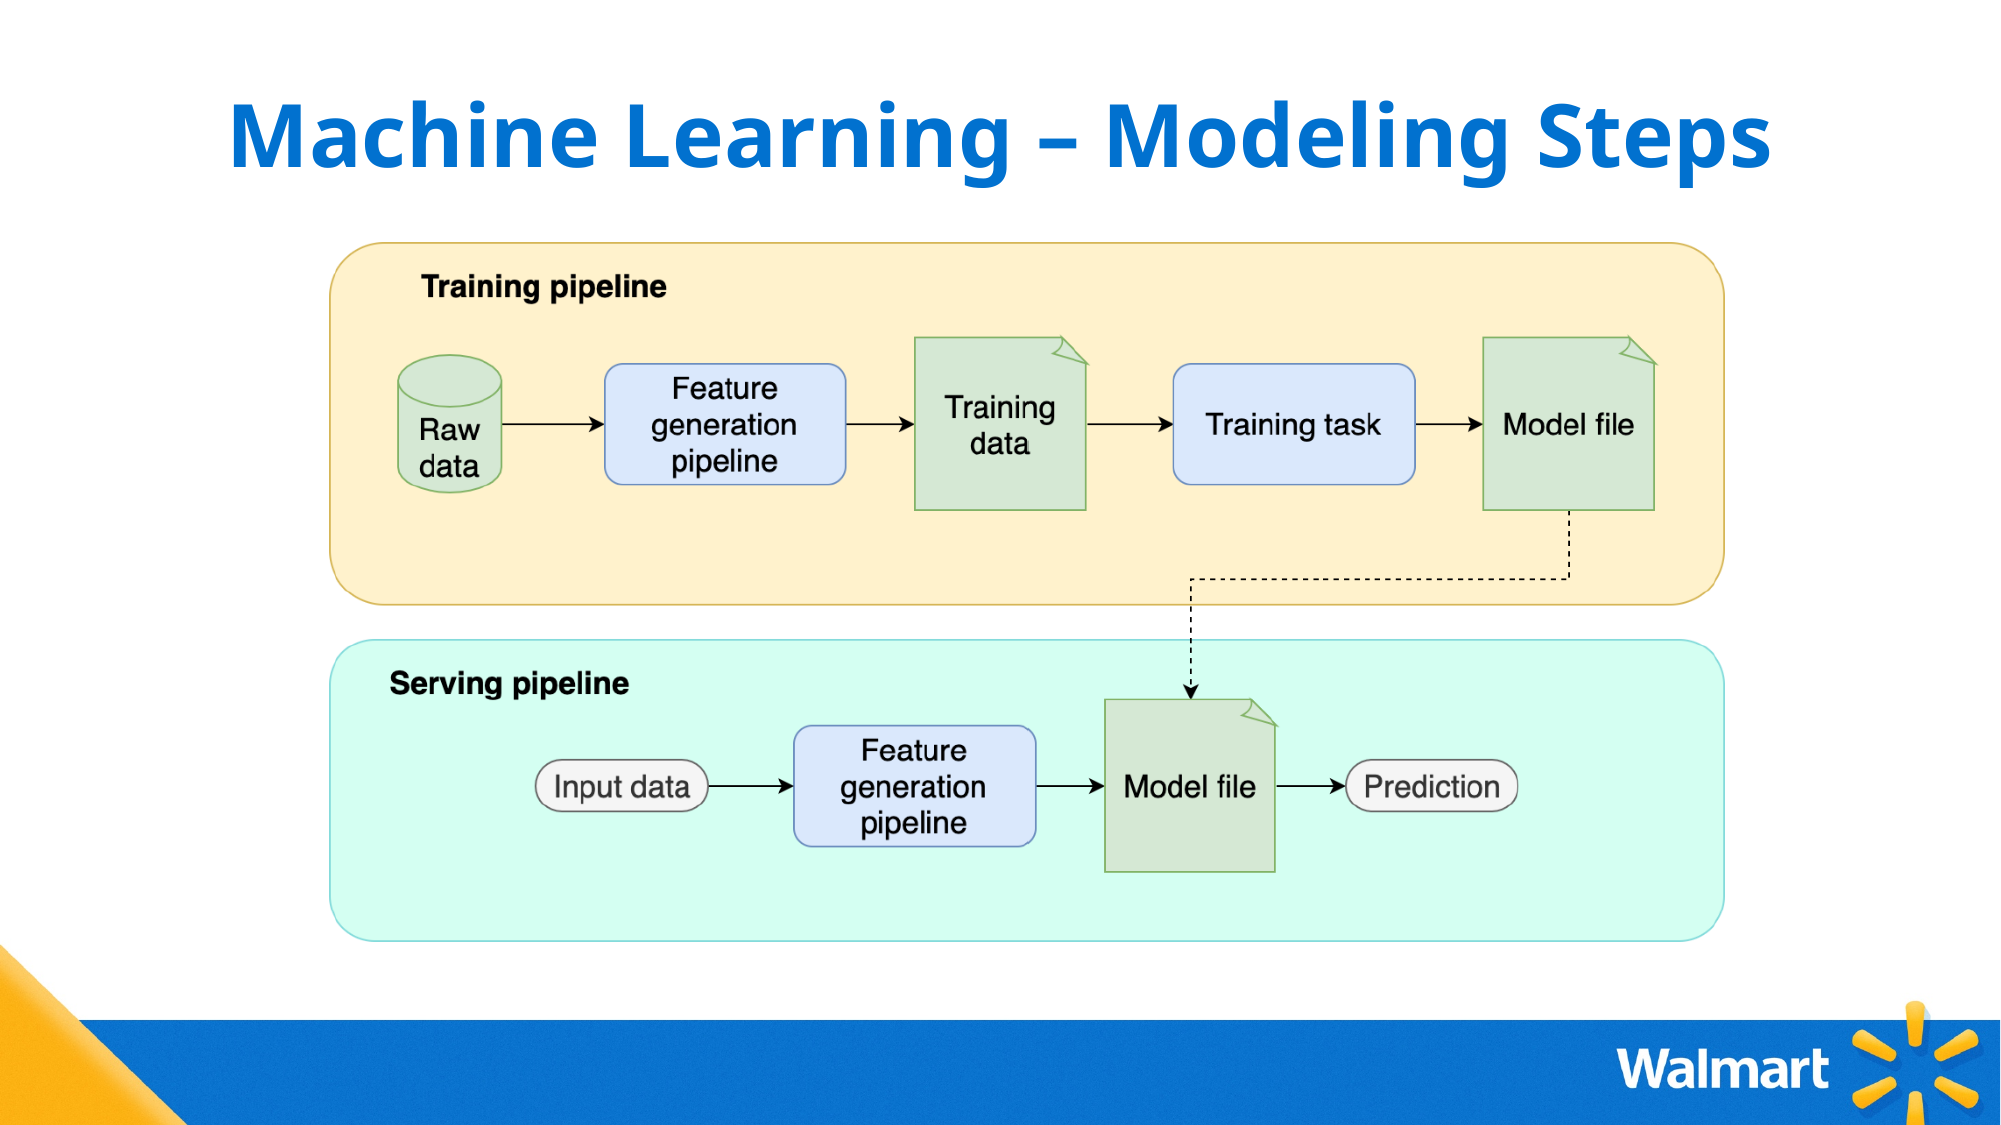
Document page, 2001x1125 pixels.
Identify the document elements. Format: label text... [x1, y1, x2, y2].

title Machine Learning – Modeling Steps [99, 45, 1900, 187]
picture [0, 0, 2001, 1125]
text_box [61, 187, 1989, 1039]
